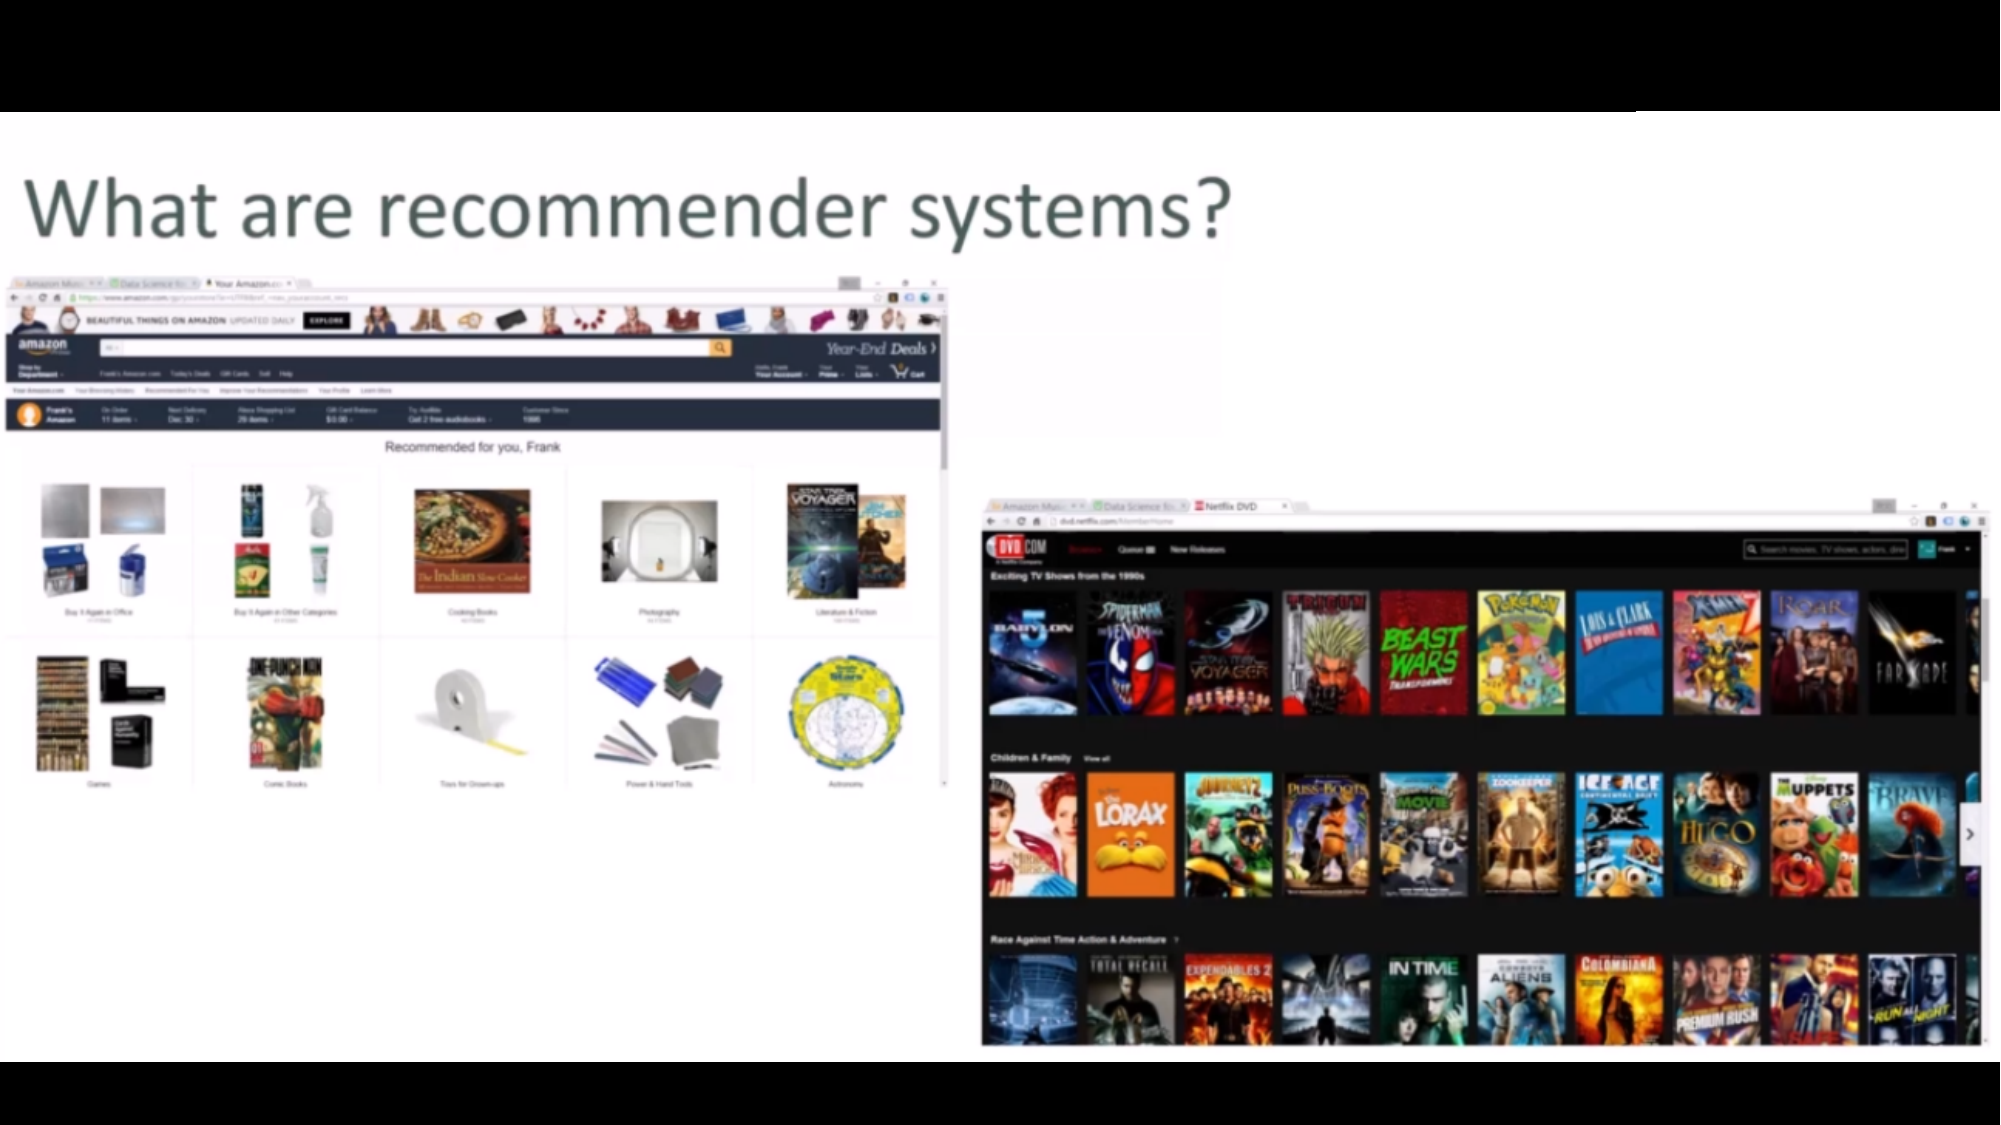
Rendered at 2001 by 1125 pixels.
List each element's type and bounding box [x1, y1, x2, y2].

picture [0, 112, 2000, 1062]
